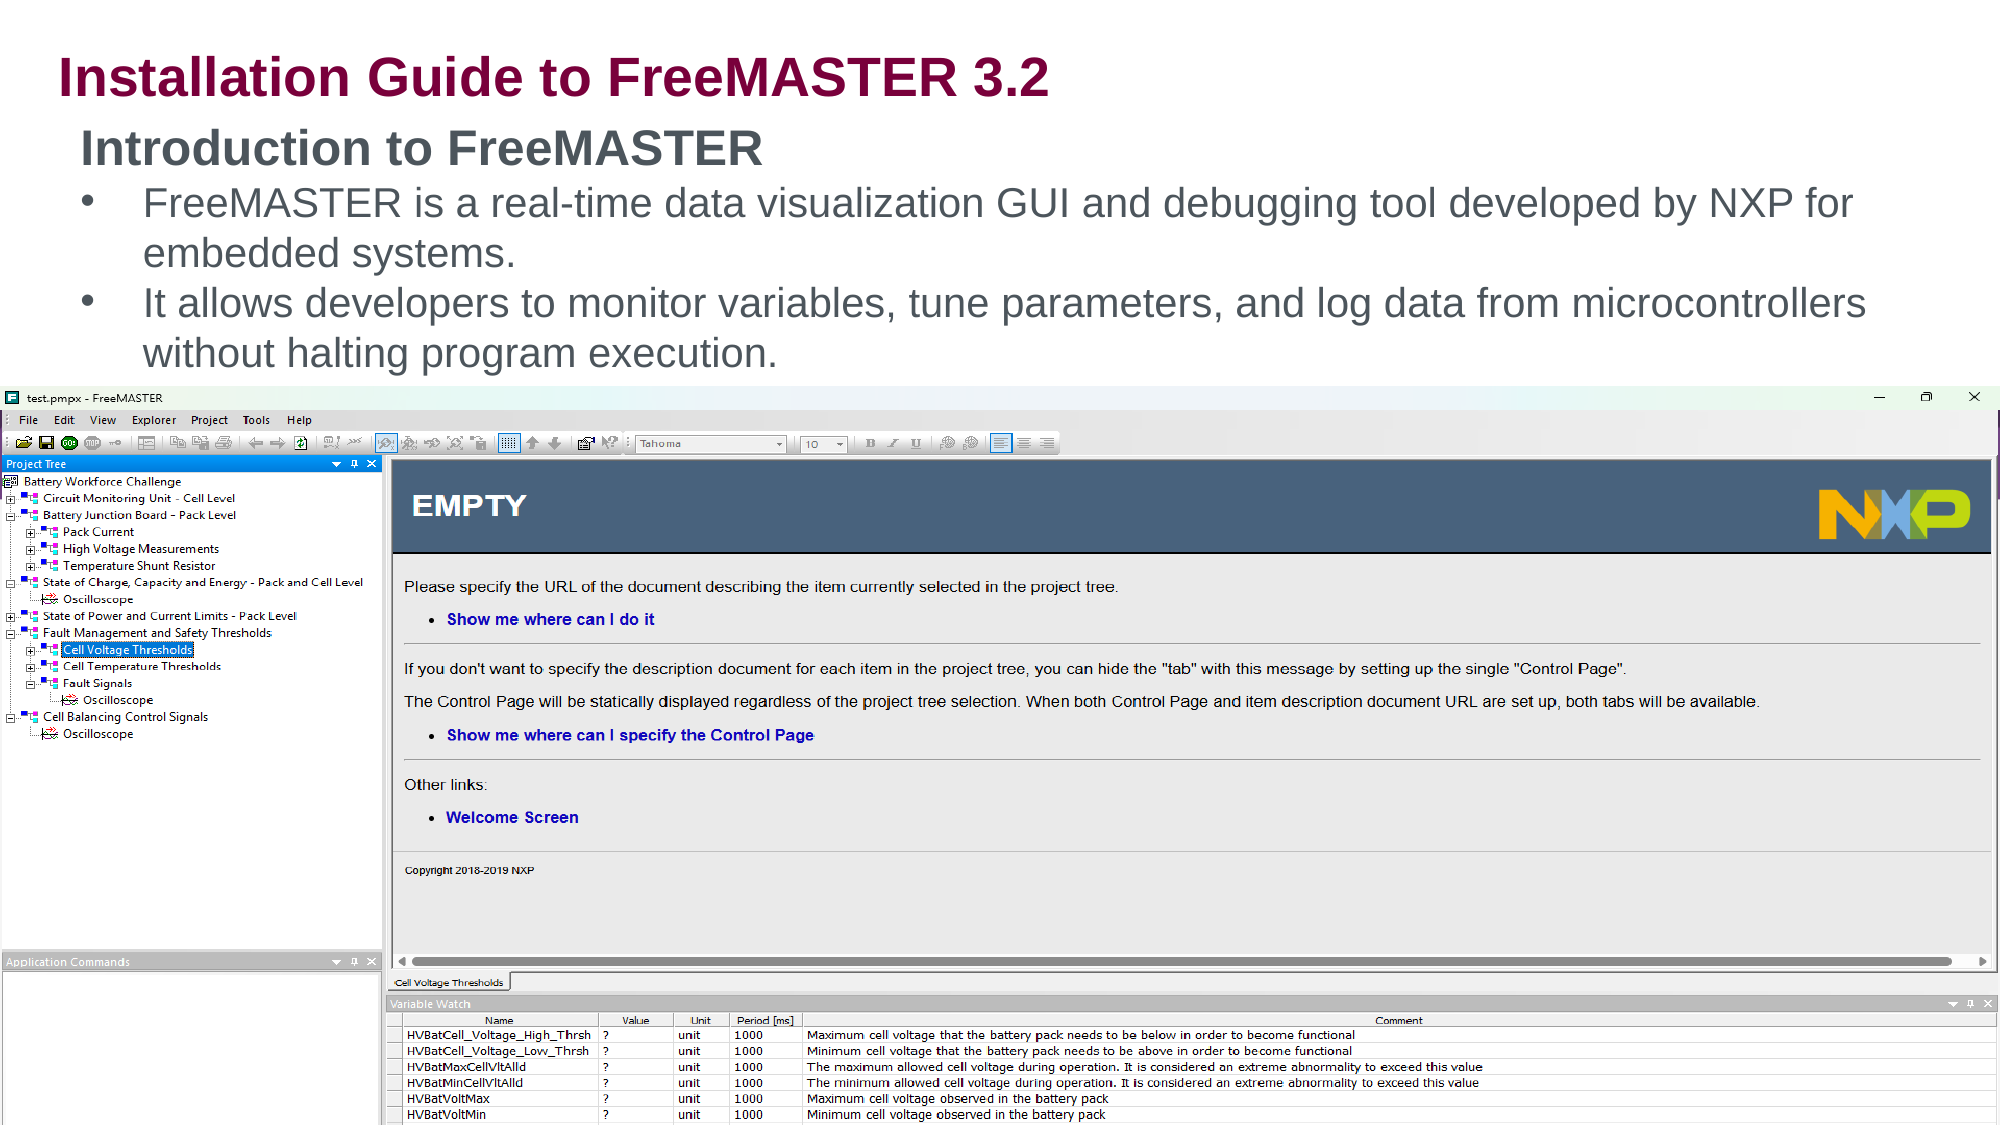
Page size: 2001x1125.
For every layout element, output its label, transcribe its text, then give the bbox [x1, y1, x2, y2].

title Installation Guide to FreeMASTER 3.2 [43, 0, 1965, 106]
picture [0, 386, 2000, 1125]
text_box Introduction to FreeMASTER FreeMASTER is a real-time data visualization GUI and debugging tool developed by NXP for embedded systems. It allows developers to monitor variables, tune parameters, and log data from microcontrollers without halting program execution. [60, 105, 1951, 383]
